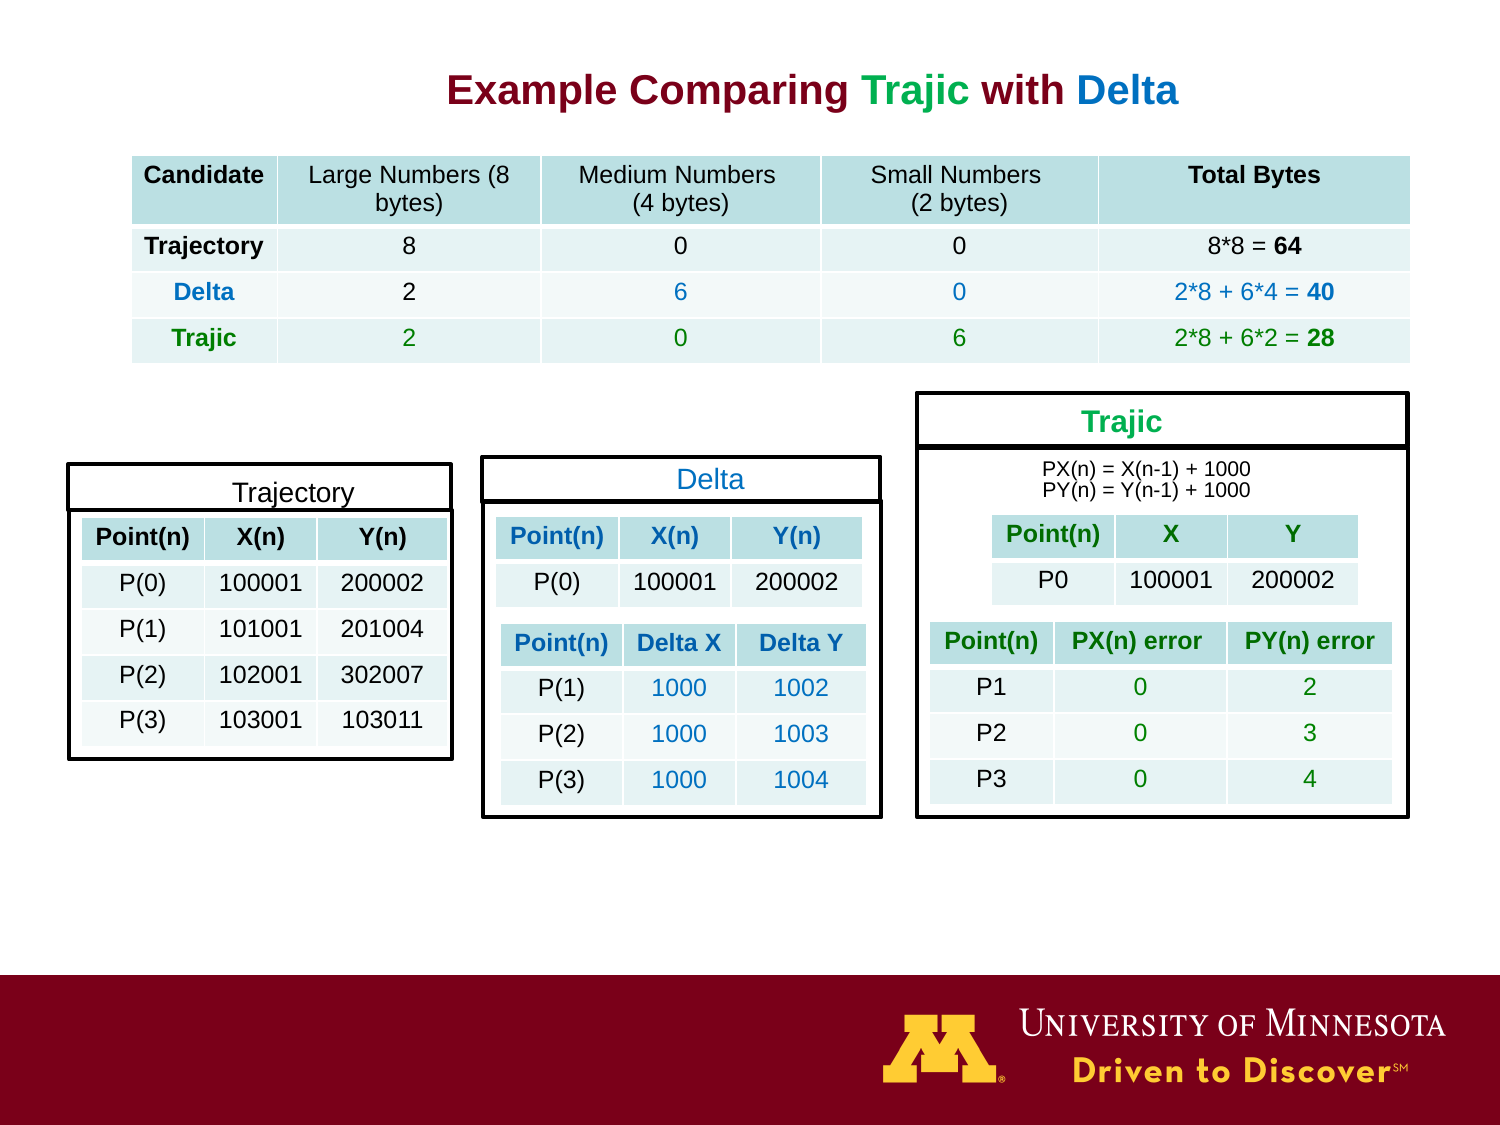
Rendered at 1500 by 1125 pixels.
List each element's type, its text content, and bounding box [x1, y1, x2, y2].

table_cell 0 [822, 229, 1098, 271]
table_header Medium Numbers (4 bytes) [542, 156, 820, 224]
text_box [67, 508, 454, 761]
table_cell 8 [278, 229, 540, 271]
table_cell 0 [822, 273, 1098, 317]
table_header Candidate [132, 156, 277, 224]
picture [0, 975, 1500, 1125]
title Example Comparing Trajic with Delta [250, 42, 1375, 133]
table_cell Trajic [132, 319, 277, 363]
table_cell Trajectory [132, 229, 277, 271]
table_cell 2 [278, 273, 540, 317]
table_cell 8*8 = 64 [1099, 229, 1410, 271]
table_cell 6 [822, 319, 1098, 363]
text_box [480, 455, 882, 504]
text_box [66, 462, 453, 512]
table_header Large Numbers (8 bytes) [278, 156, 540, 224]
text_box Trajic [999, 387, 1245, 391]
text_box [481, 499, 883, 819]
text_box [915, 391, 1410, 448]
table_cell 2 [278, 319, 540, 363]
table_cell Delta [132, 273, 277, 317]
table_cell 0 [542, 319, 820, 363]
table_header Total Bytes [1099, 156, 1410, 224]
text_box [915, 448, 1410, 819]
table_cell 6 [542, 273, 820, 317]
table_header Small Numbers (2 bytes) [822, 156, 1098, 224]
table_cell 2*8 + 6*2 = 28 [1099, 319, 1410, 363]
table_cell 0 [542, 229, 820, 271]
table_cell 2*8 + 6*4 = 40 [1099, 273, 1410, 317]
